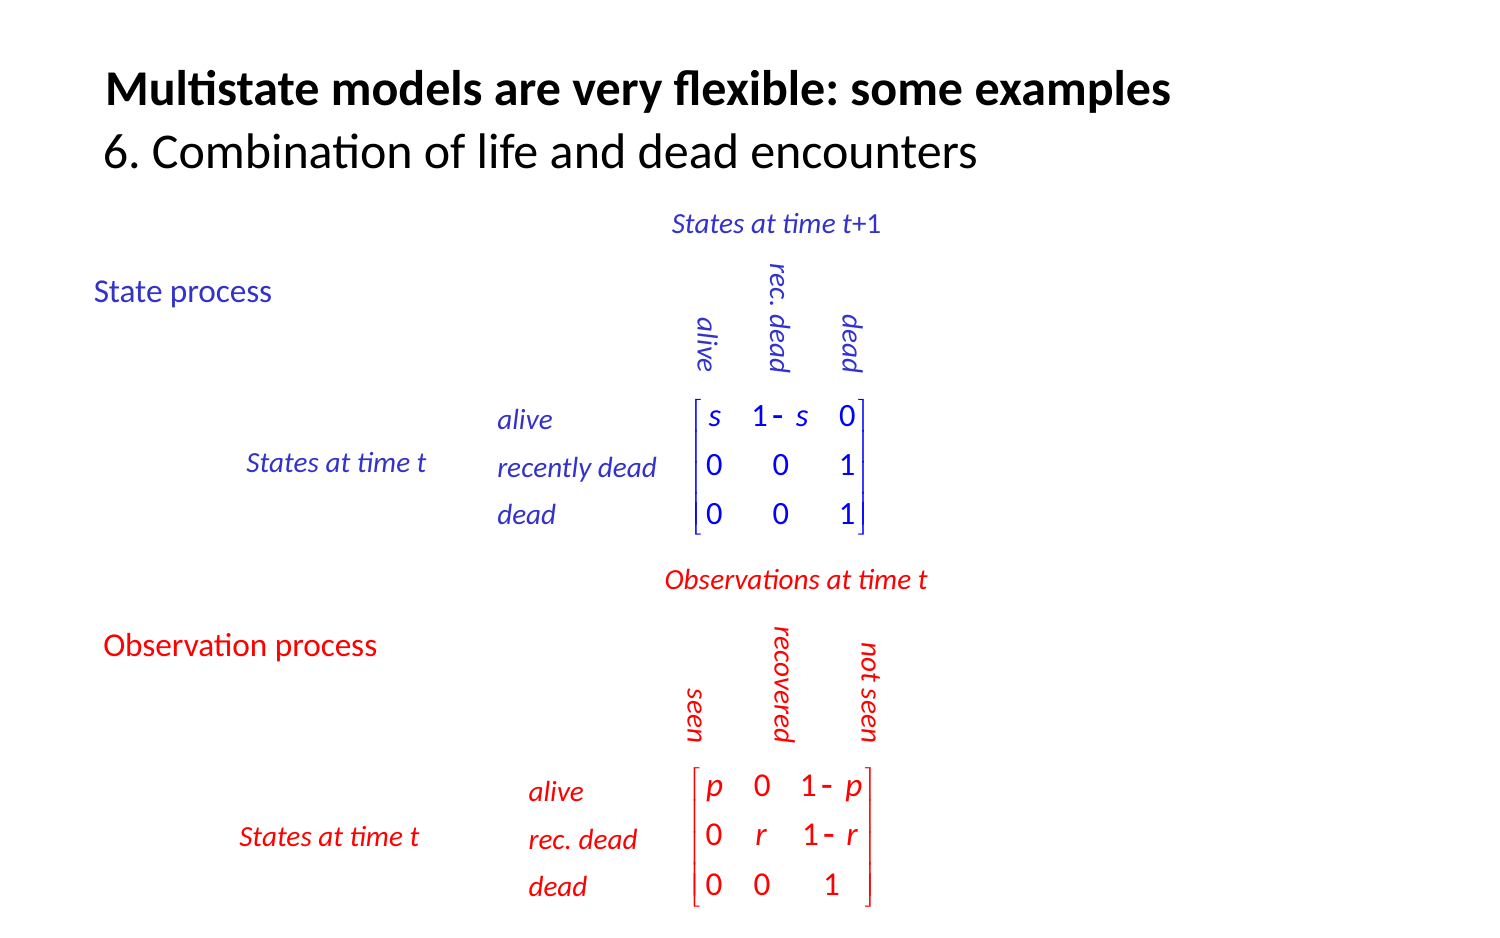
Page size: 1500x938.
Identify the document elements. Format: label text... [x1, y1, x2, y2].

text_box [77, 196, 952, 544]
text_box Multistate models are very flexible: some examples [90, 47, 1187, 123]
text_box 6. Combination of life and dead encounters [88, 111, 993, 187]
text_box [85, 552, 945, 916]
